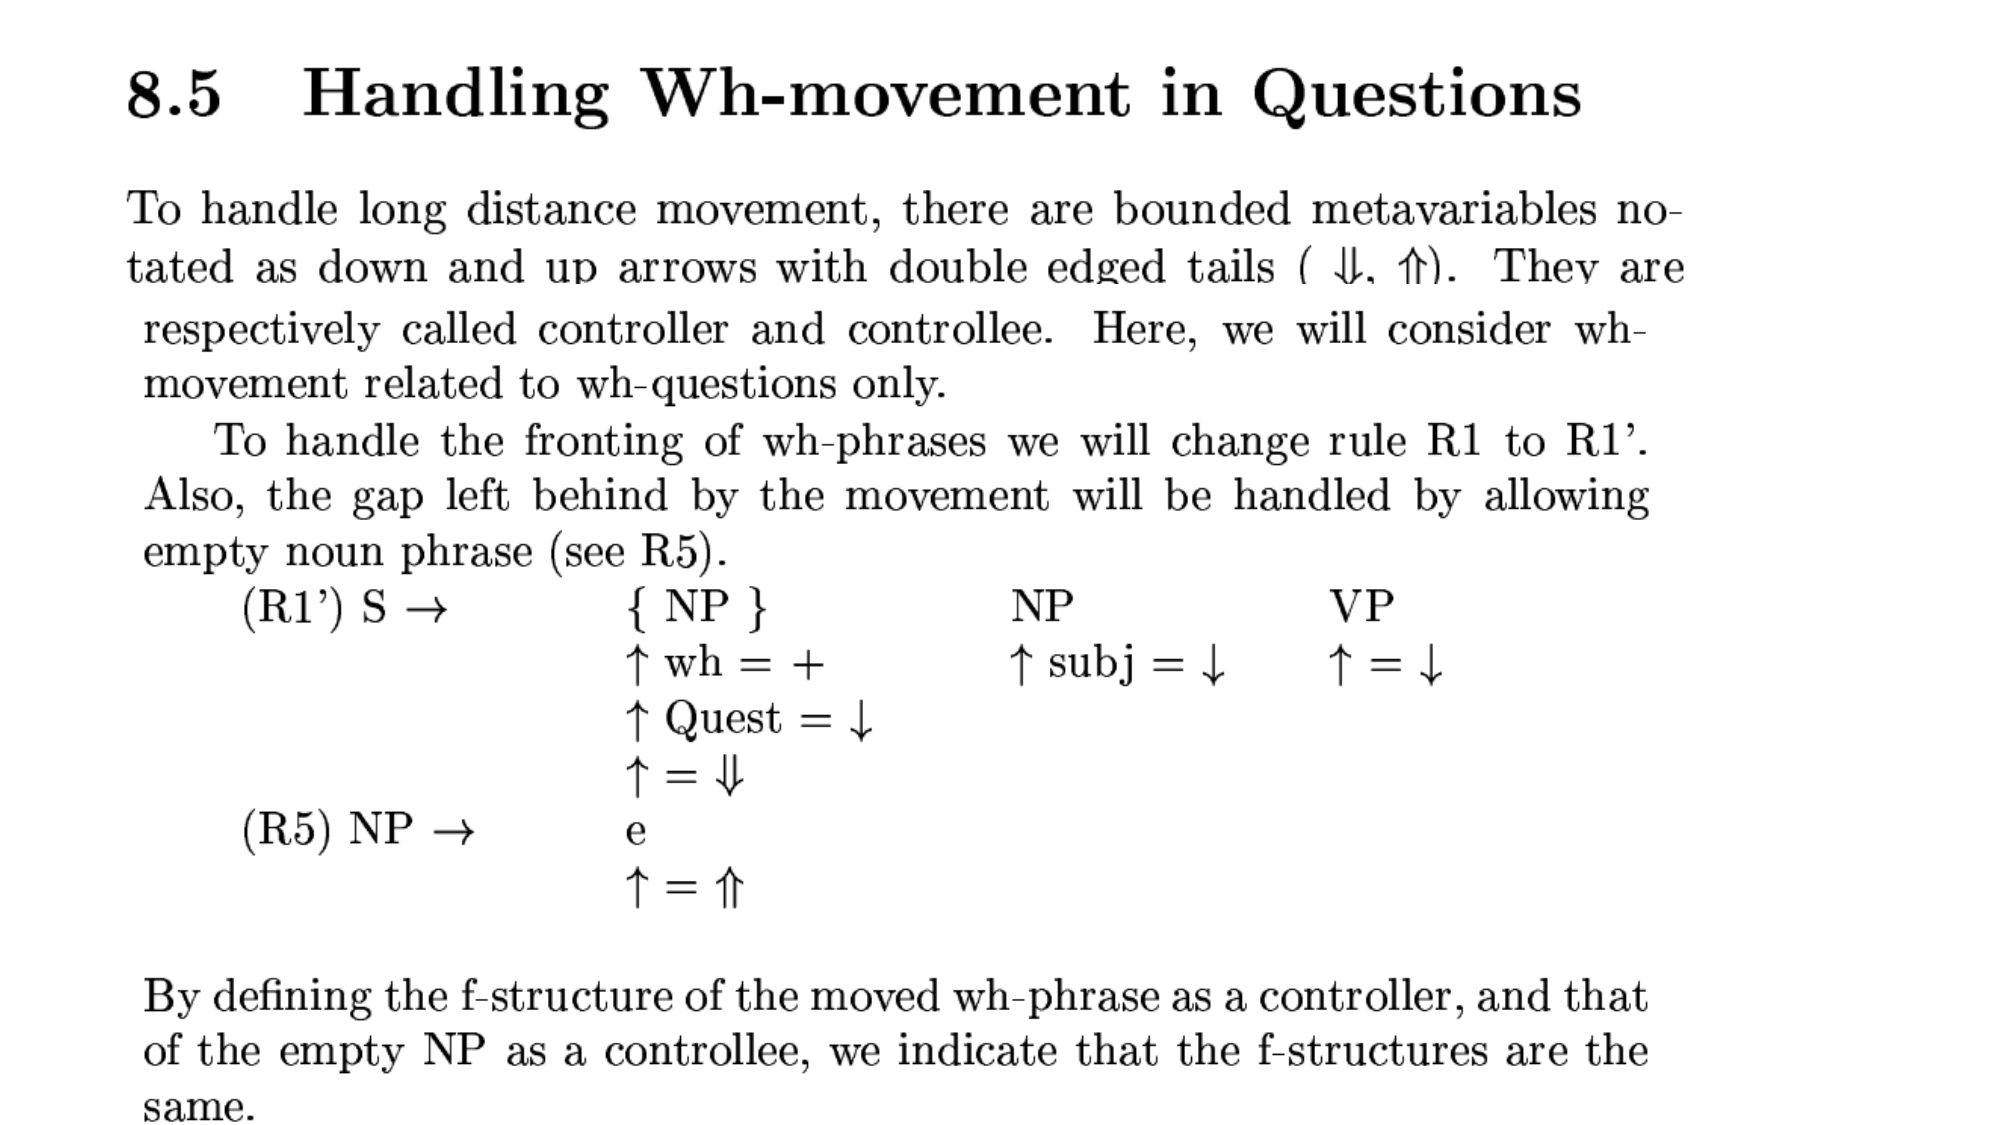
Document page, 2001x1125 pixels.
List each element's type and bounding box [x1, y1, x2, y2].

picture [85, 51, 1715, 1125]
